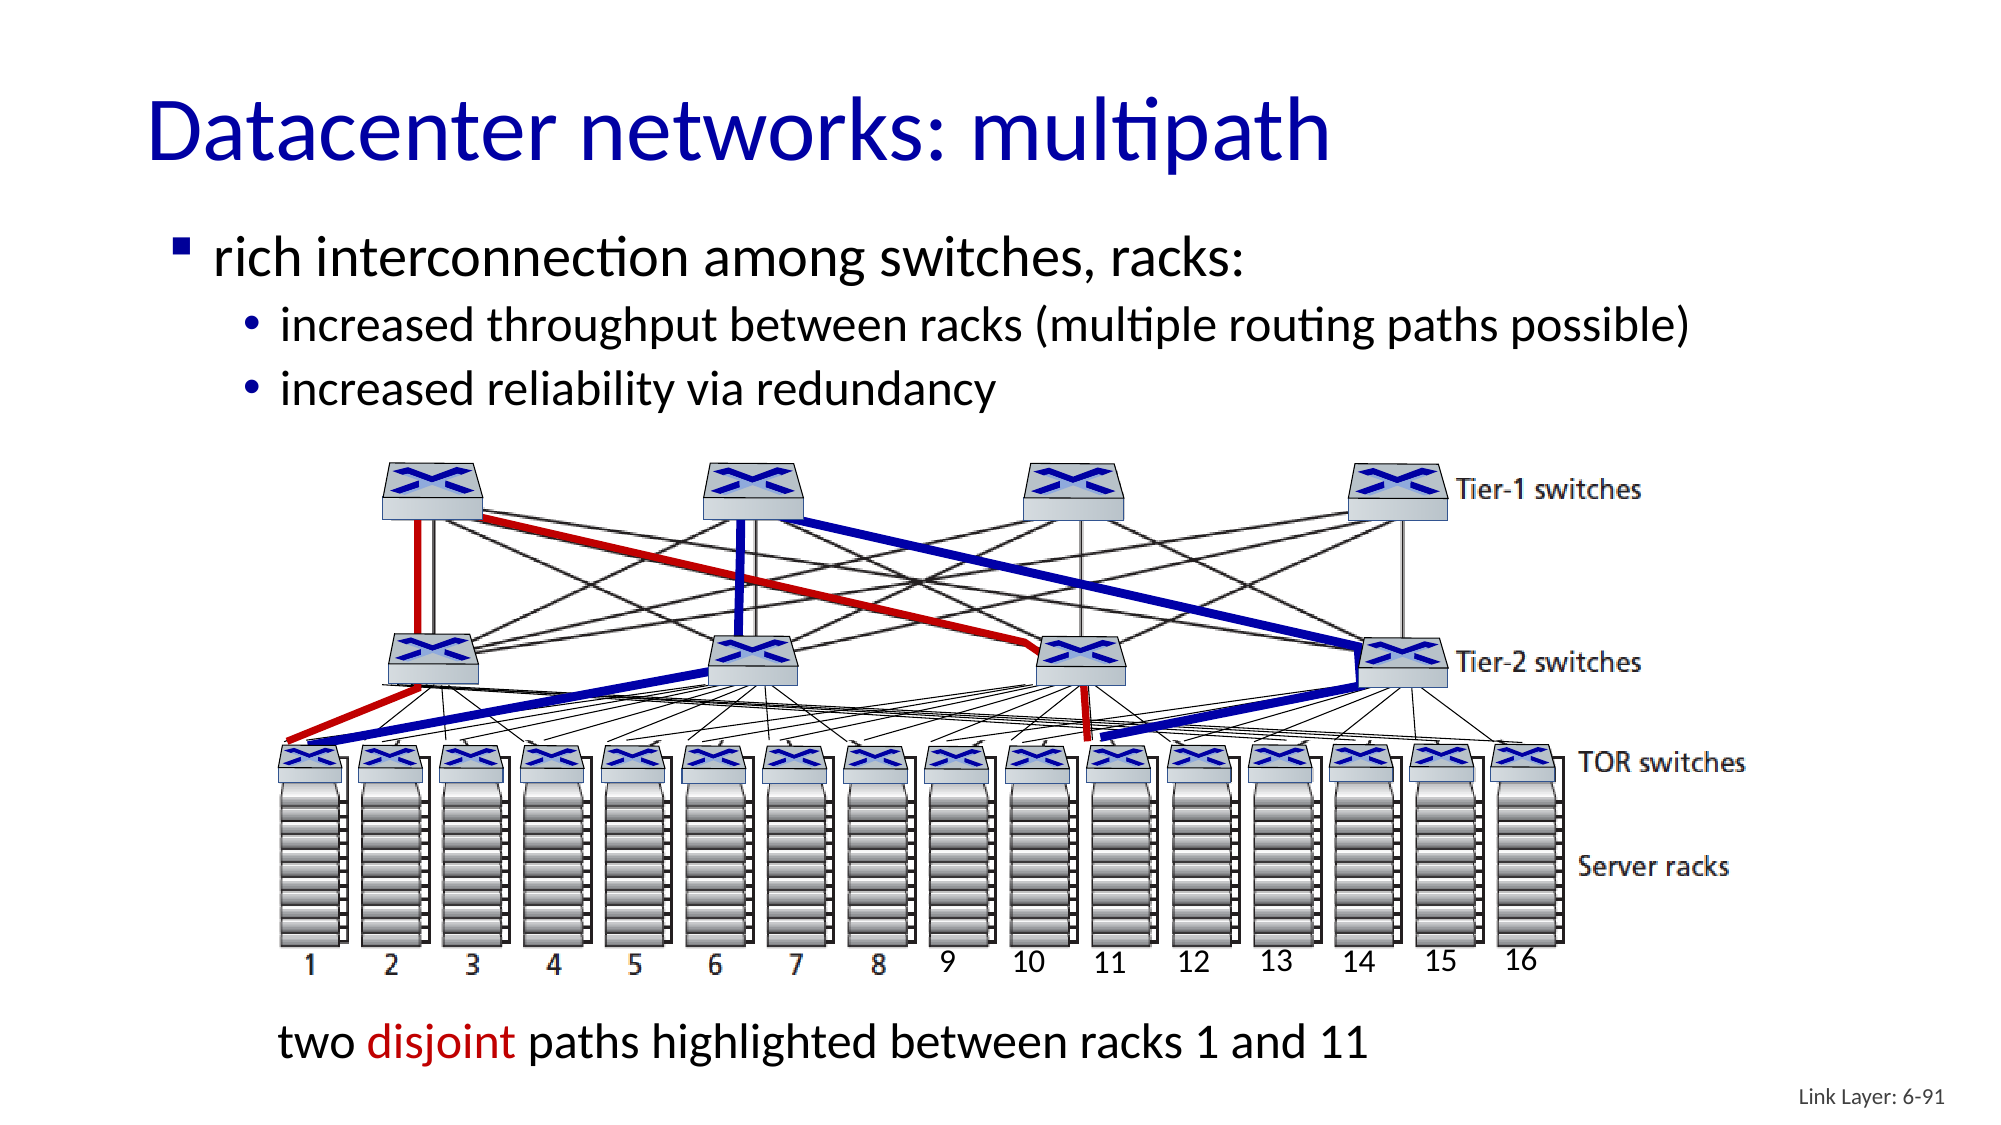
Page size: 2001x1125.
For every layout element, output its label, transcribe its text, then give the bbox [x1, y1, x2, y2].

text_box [703, 463, 804, 520]
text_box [1348, 463, 1449, 521]
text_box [1329, 744, 1393, 782]
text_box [1358, 637, 1449, 688]
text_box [1167, 745, 1232, 783]
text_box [843, 746, 908, 784]
title Datacenter networks: multipath [131, 57, 1857, 205]
slide_number Link Layer: 6-91 [1510, 1065, 1961, 1125]
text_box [520, 745, 585, 783]
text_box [382, 462, 483, 520]
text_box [222, 390, 1798, 1077]
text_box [708, 635, 799, 686]
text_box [277, 745, 342, 783]
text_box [358, 745, 423, 783]
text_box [681, 745, 746, 784]
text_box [762, 746, 827, 784]
text_box rich interconnection among switches, racks: increased throughput between racks (multiple routing paths possible) increased reliability via redundancy [153, 211, 2000, 507]
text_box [601, 745, 665, 784]
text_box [1036, 636, 1127, 686]
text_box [1490, 744, 1555, 782]
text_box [1248, 744, 1313, 783]
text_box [1086, 745, 1151, 783]
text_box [924, 746, 989, 784]
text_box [1005, 746, 1070, 784]
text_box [1023, 463, 1124, 521]
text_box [1409, 744, 1474, 782]
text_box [388, 633, 479, 684]
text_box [439, 745, 504, 783]
